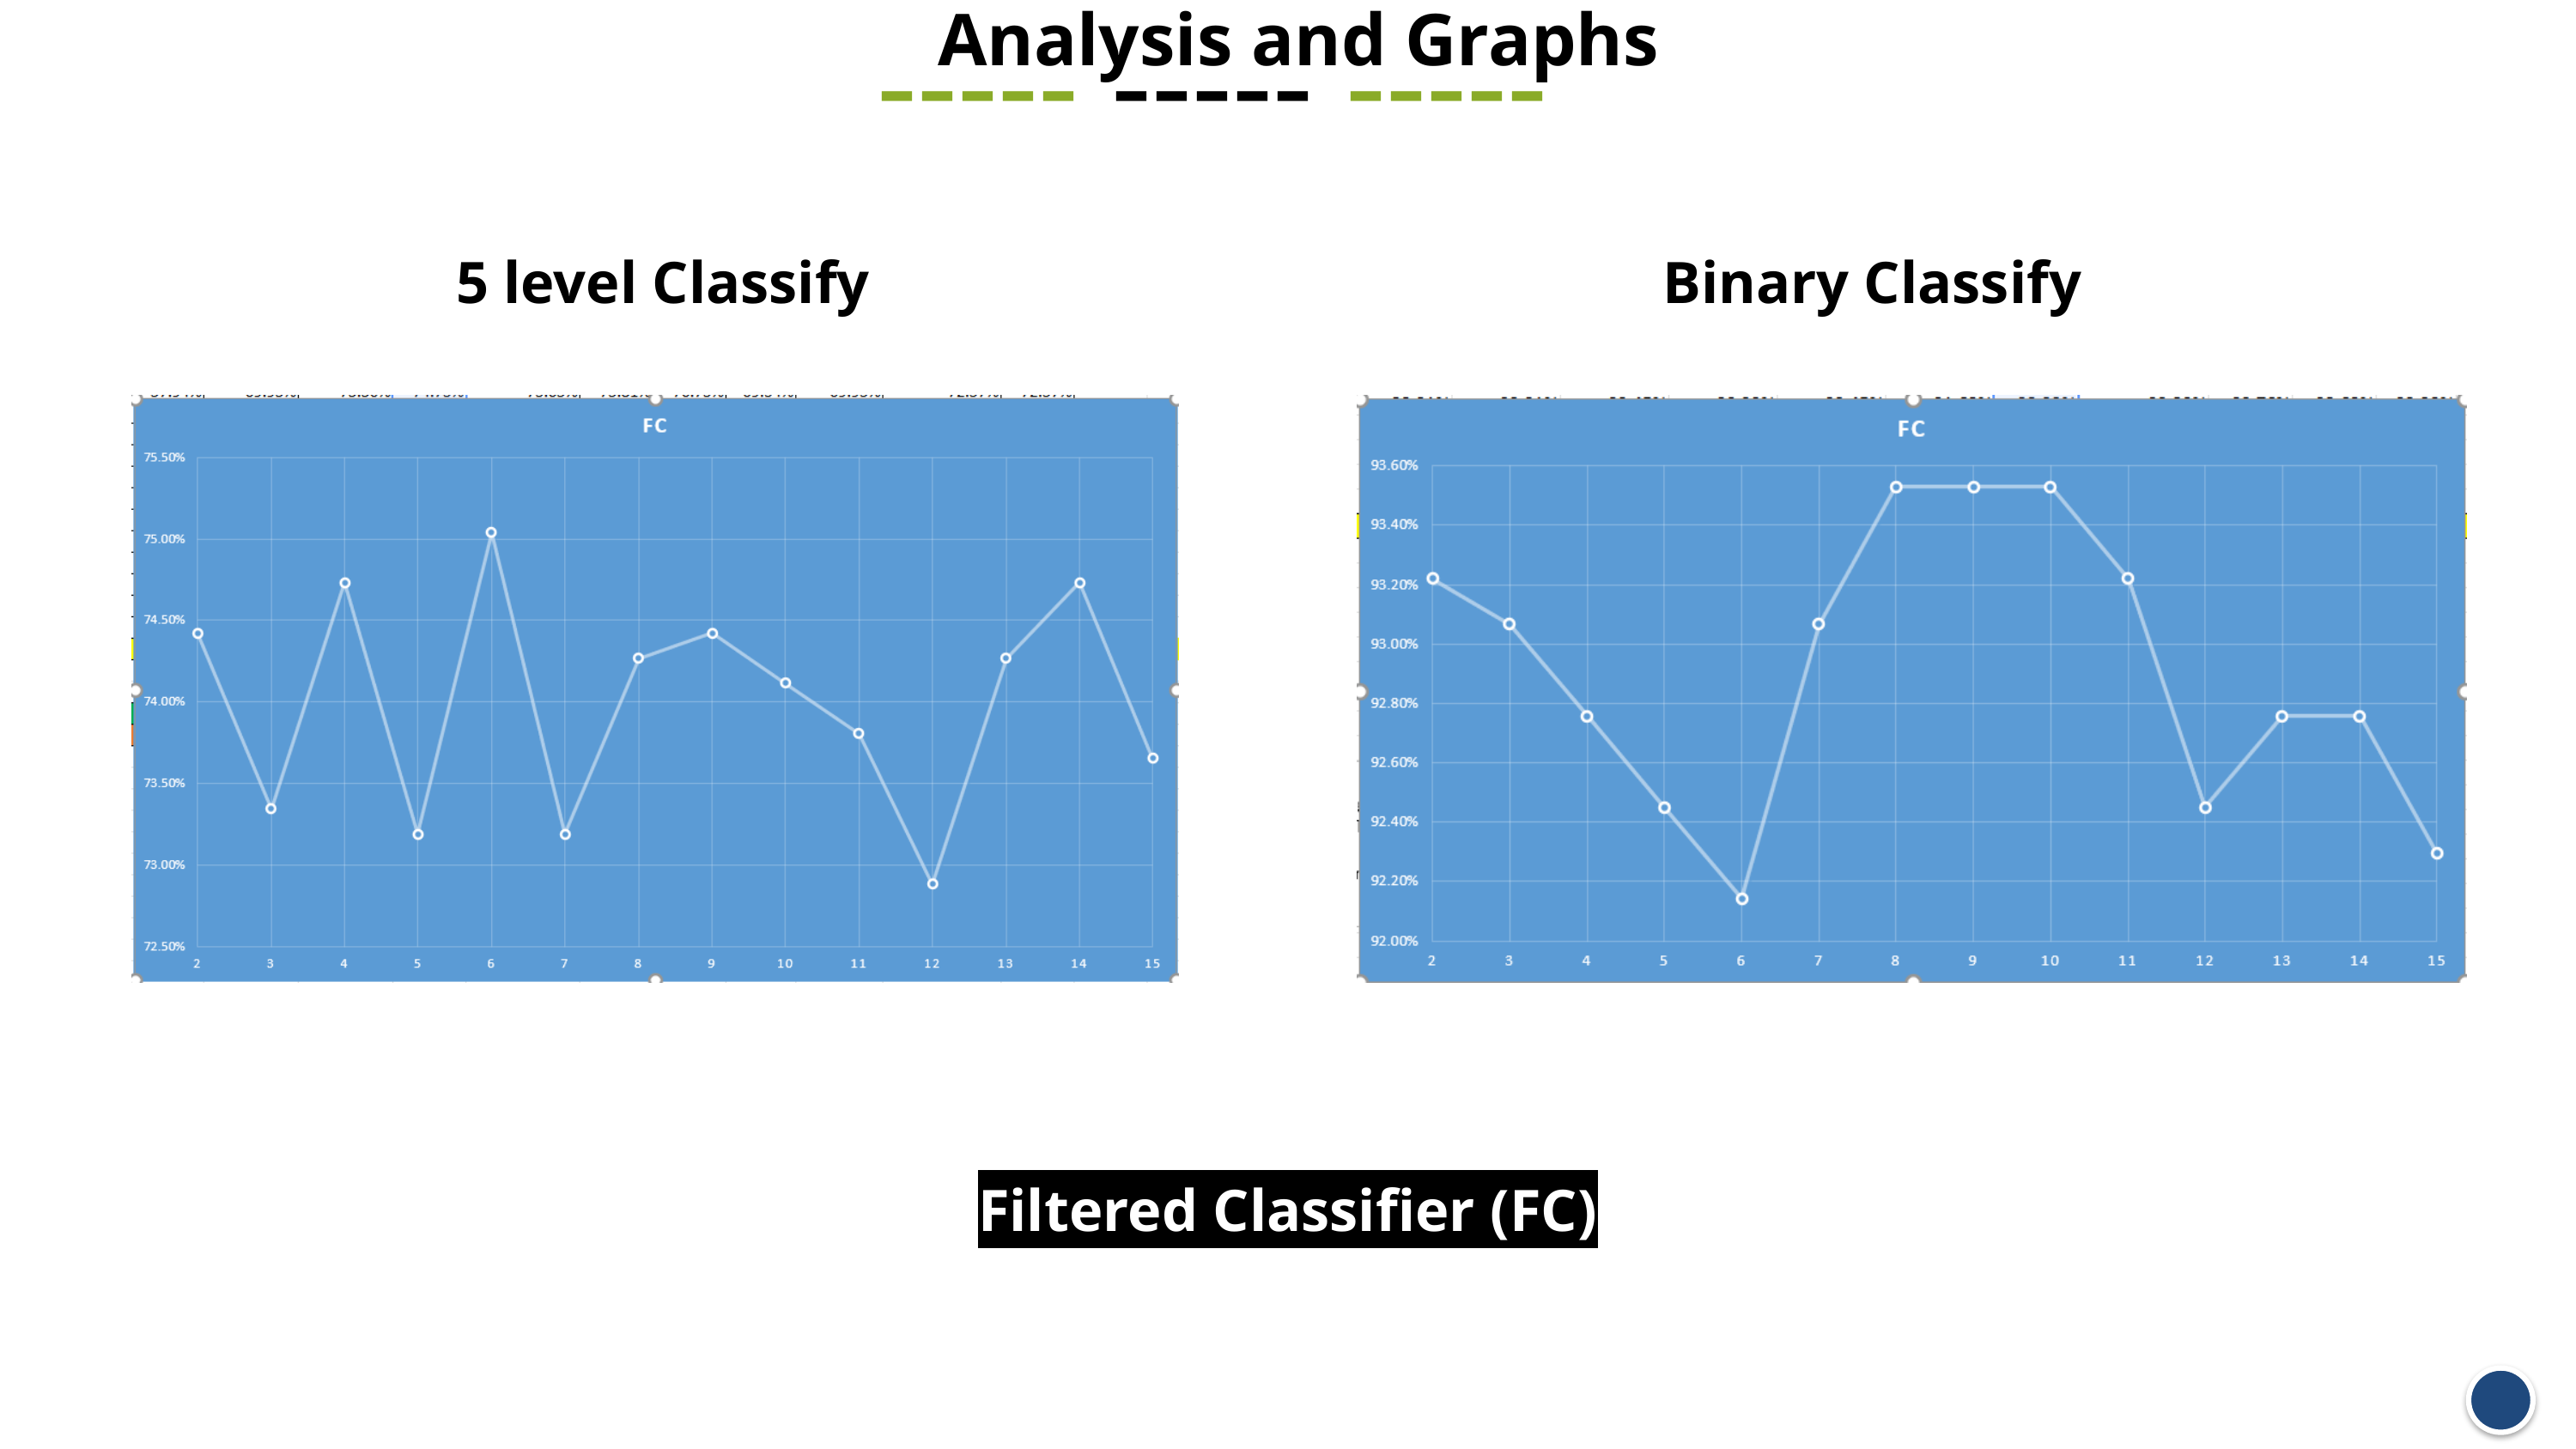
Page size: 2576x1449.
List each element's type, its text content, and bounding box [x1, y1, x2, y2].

text_box [2526, 1376, 2537, 1424]
picture [131, 395, 1179, 983]
slide_number [2471, 1374, 2526, 1427]
text_box ----- ----- ----- [877, 4, 2218, 155]
text_box Filtered Classifier (FC) [772, 1167, 1803, 1249]
text_box [2478, 1427, 2524, 1435]
text_box 5 level Classify [148, 239, 1179, 321]
text_box Binary Classify [1357, 239, 2388, 321]
text_box [2477, 1365, 2524, 1374]
text_box [2465, 1381, 2471, 1419]
text_box Analysis and Graphs [783, 0, 1814, 87]
picture [1357, 395, 2467, 983]
